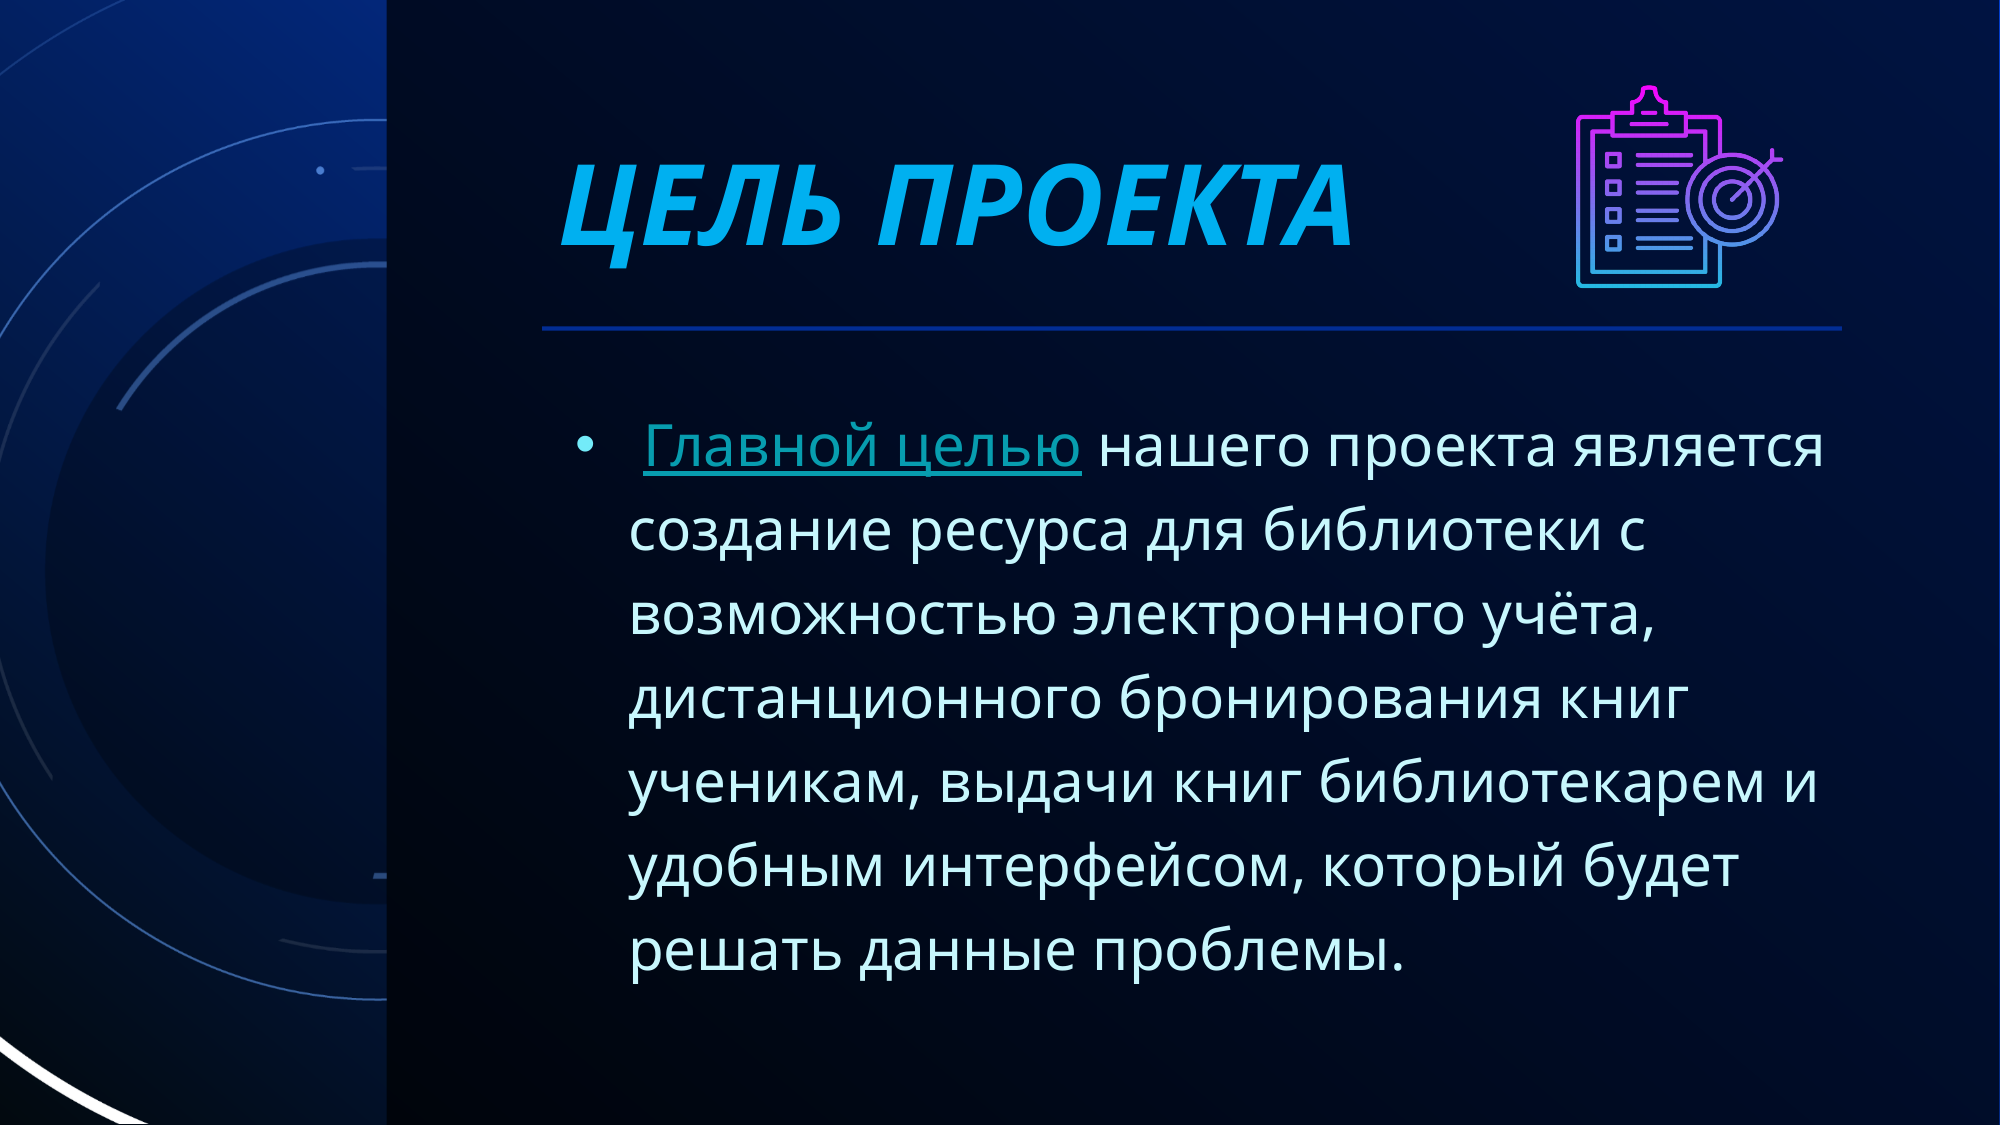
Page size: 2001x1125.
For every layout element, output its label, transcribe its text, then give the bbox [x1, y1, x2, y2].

list Главной целью нашего проекта является создание ресурса для библиотеки с возможностью электронного учёта, дистанционного бронирования книг ученикам, выдачи книг библиотекарем и удобным интерфейсом, который будет решать данные проблемы. [542, 387, 1920, 1063]
title Цель проекта [558, 46, 1832, 277]
picture [1562, 69, 1797, 304]
picture [0, 0, 387, 1124]
